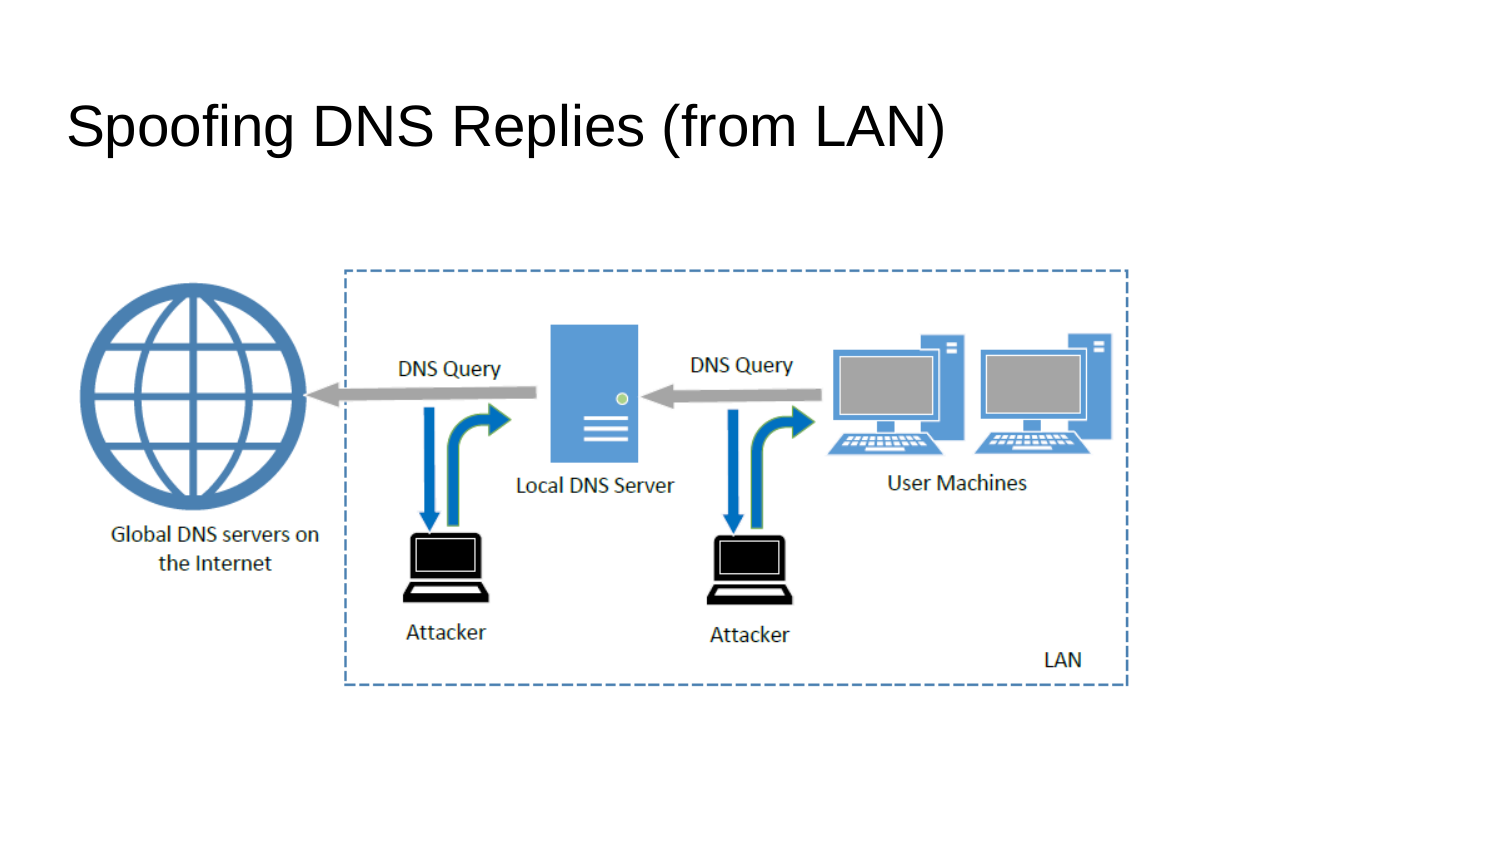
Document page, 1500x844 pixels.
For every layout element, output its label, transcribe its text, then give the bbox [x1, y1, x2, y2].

title Spoofing DNS Replies (from LAN) [51, 72, 1449, 167]
picture [72, 247, 1142, 710]
